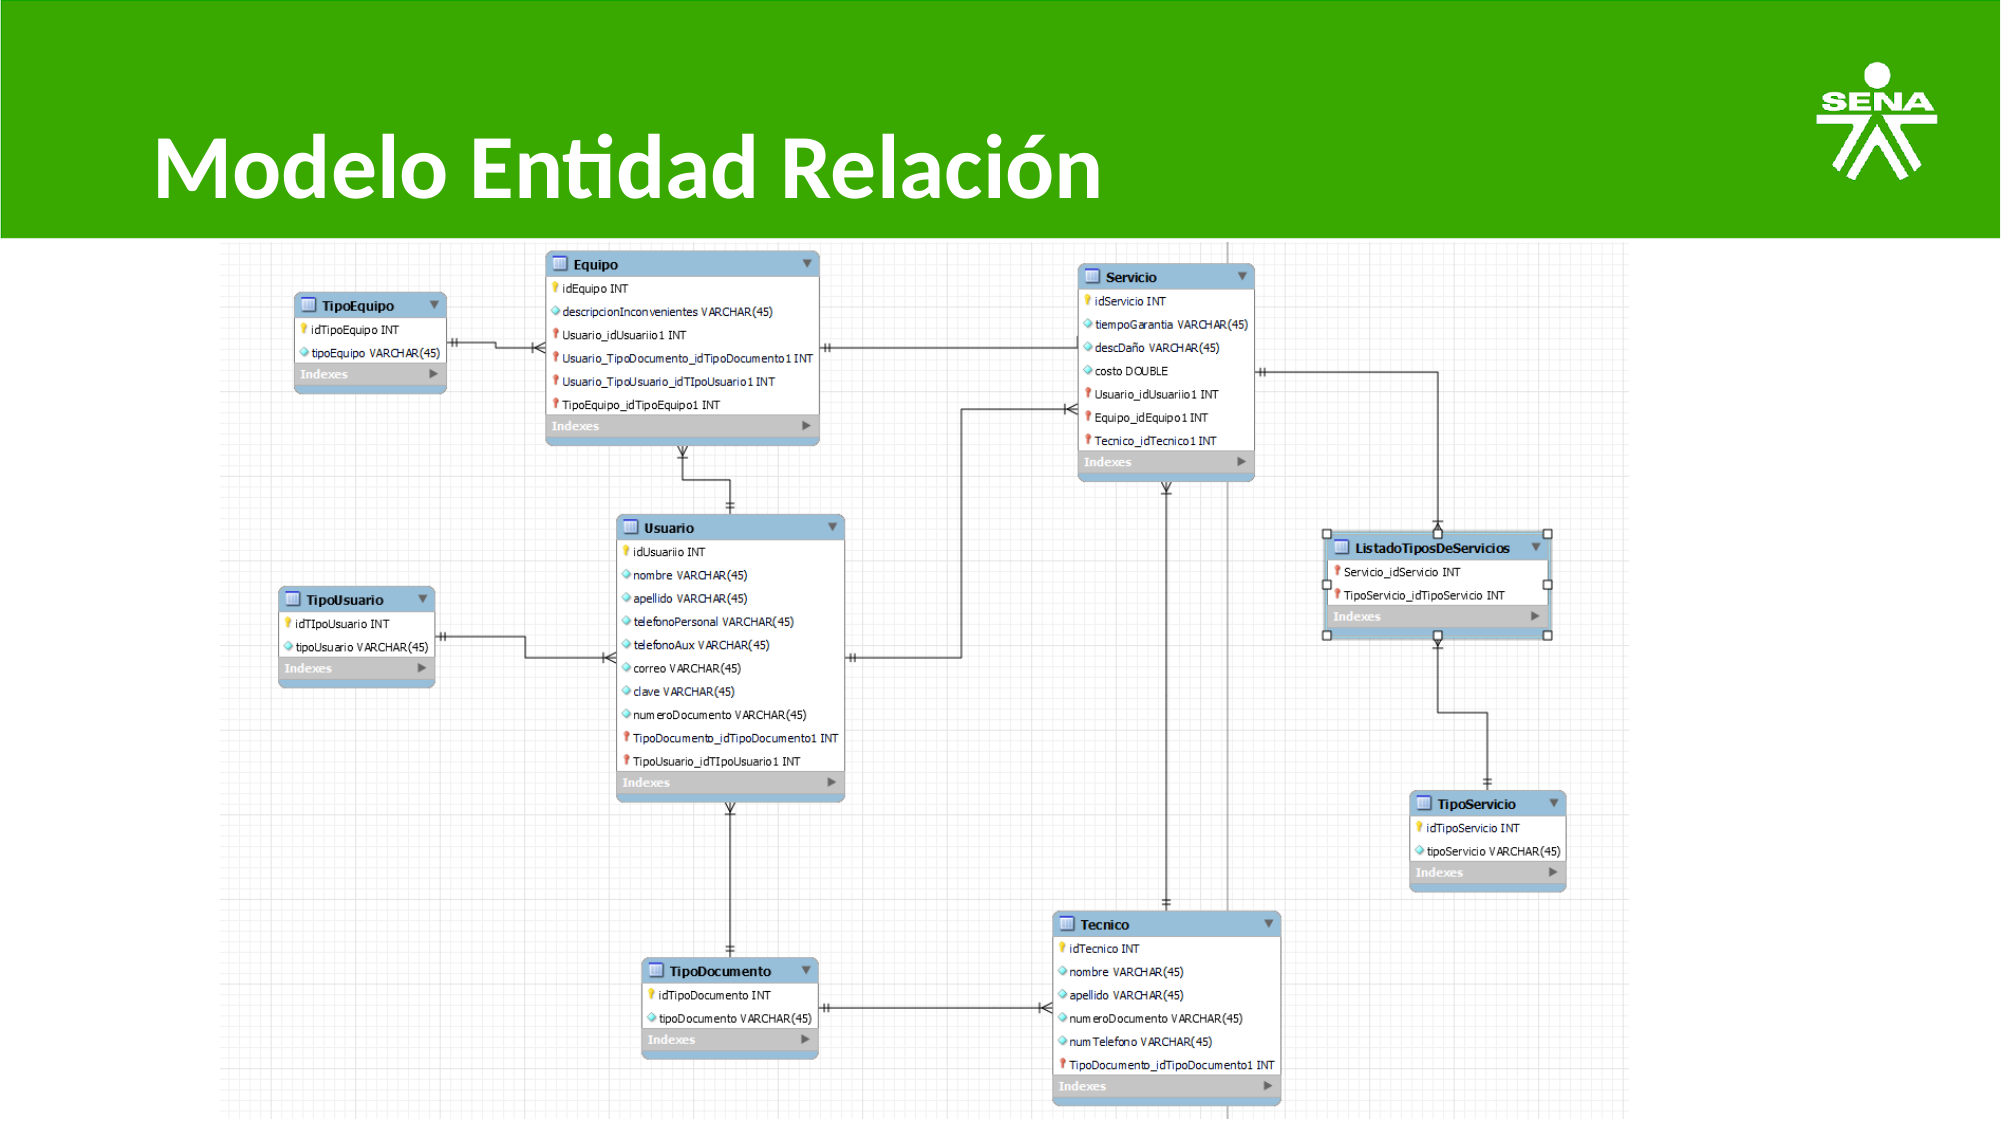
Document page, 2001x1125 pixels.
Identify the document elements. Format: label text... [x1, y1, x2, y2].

title Modelo Entidad Relación [137, 59, 1863, 278]
picture [0, 0, 2001, 1125]
